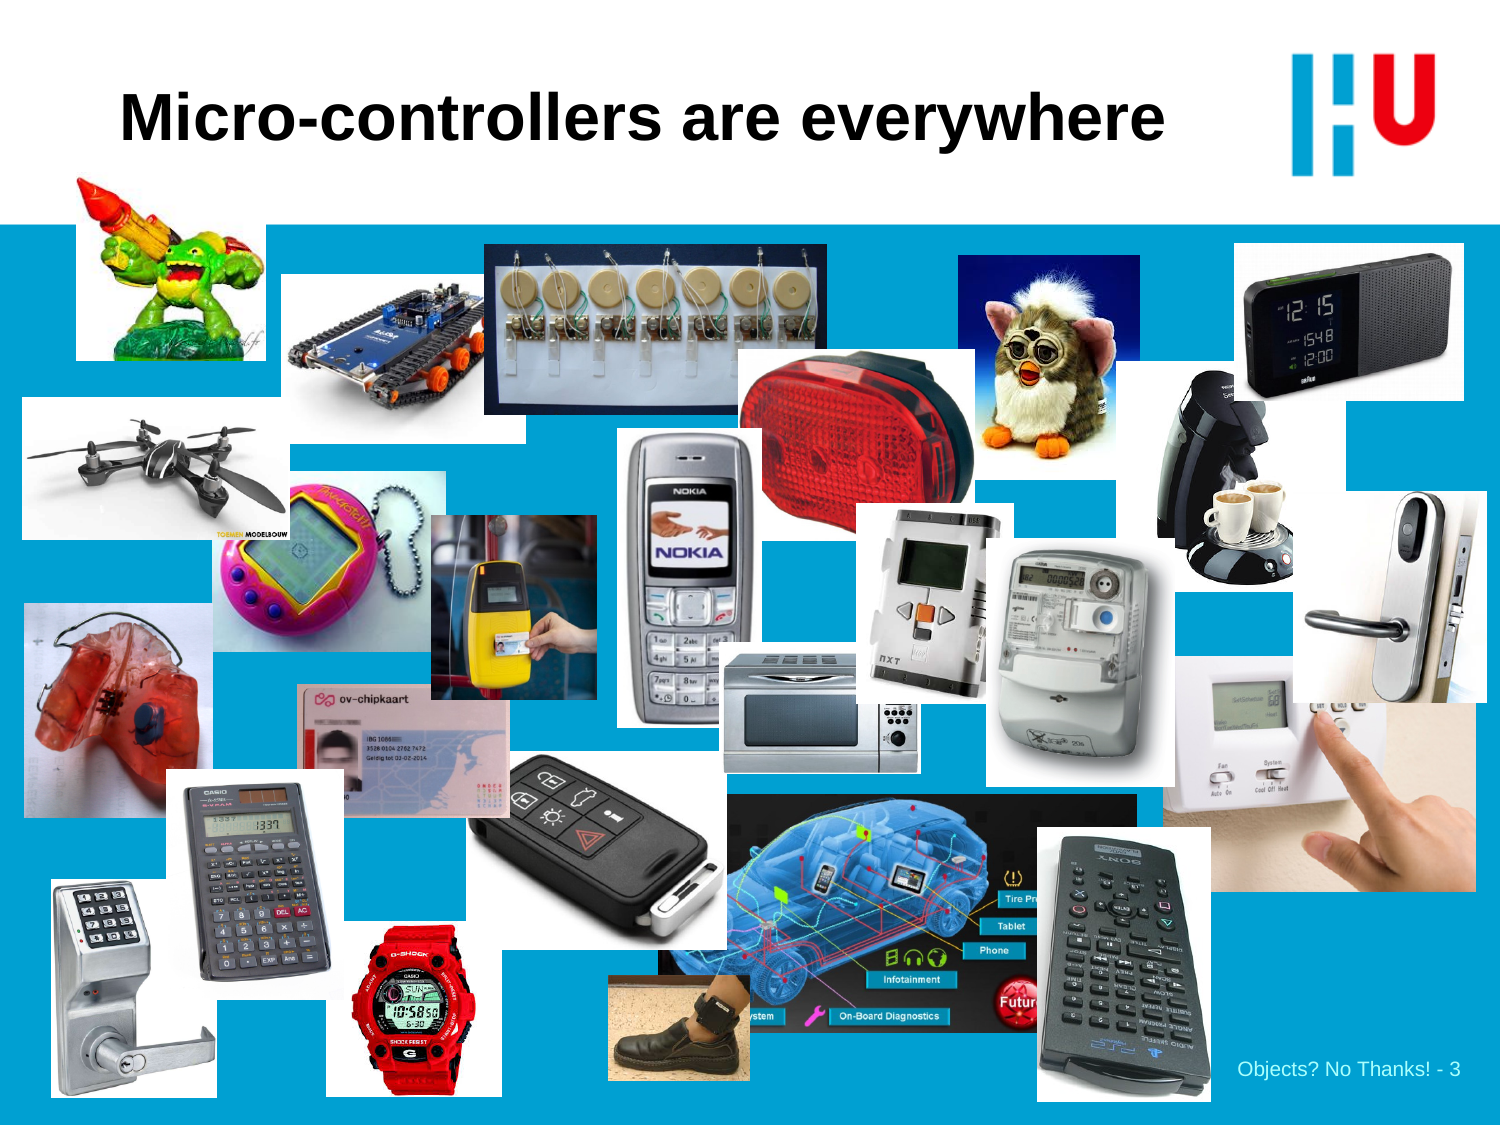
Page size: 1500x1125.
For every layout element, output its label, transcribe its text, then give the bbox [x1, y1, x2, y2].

picture [0, 0, 1500, 360]
picture [23, 244, 1486, 1101]
title Micro-controllers are everywhere [104, 66, 1226, 162]
slide_number Objects? No Thanks! - 3 [1214, 1030, 1476, 1106]
